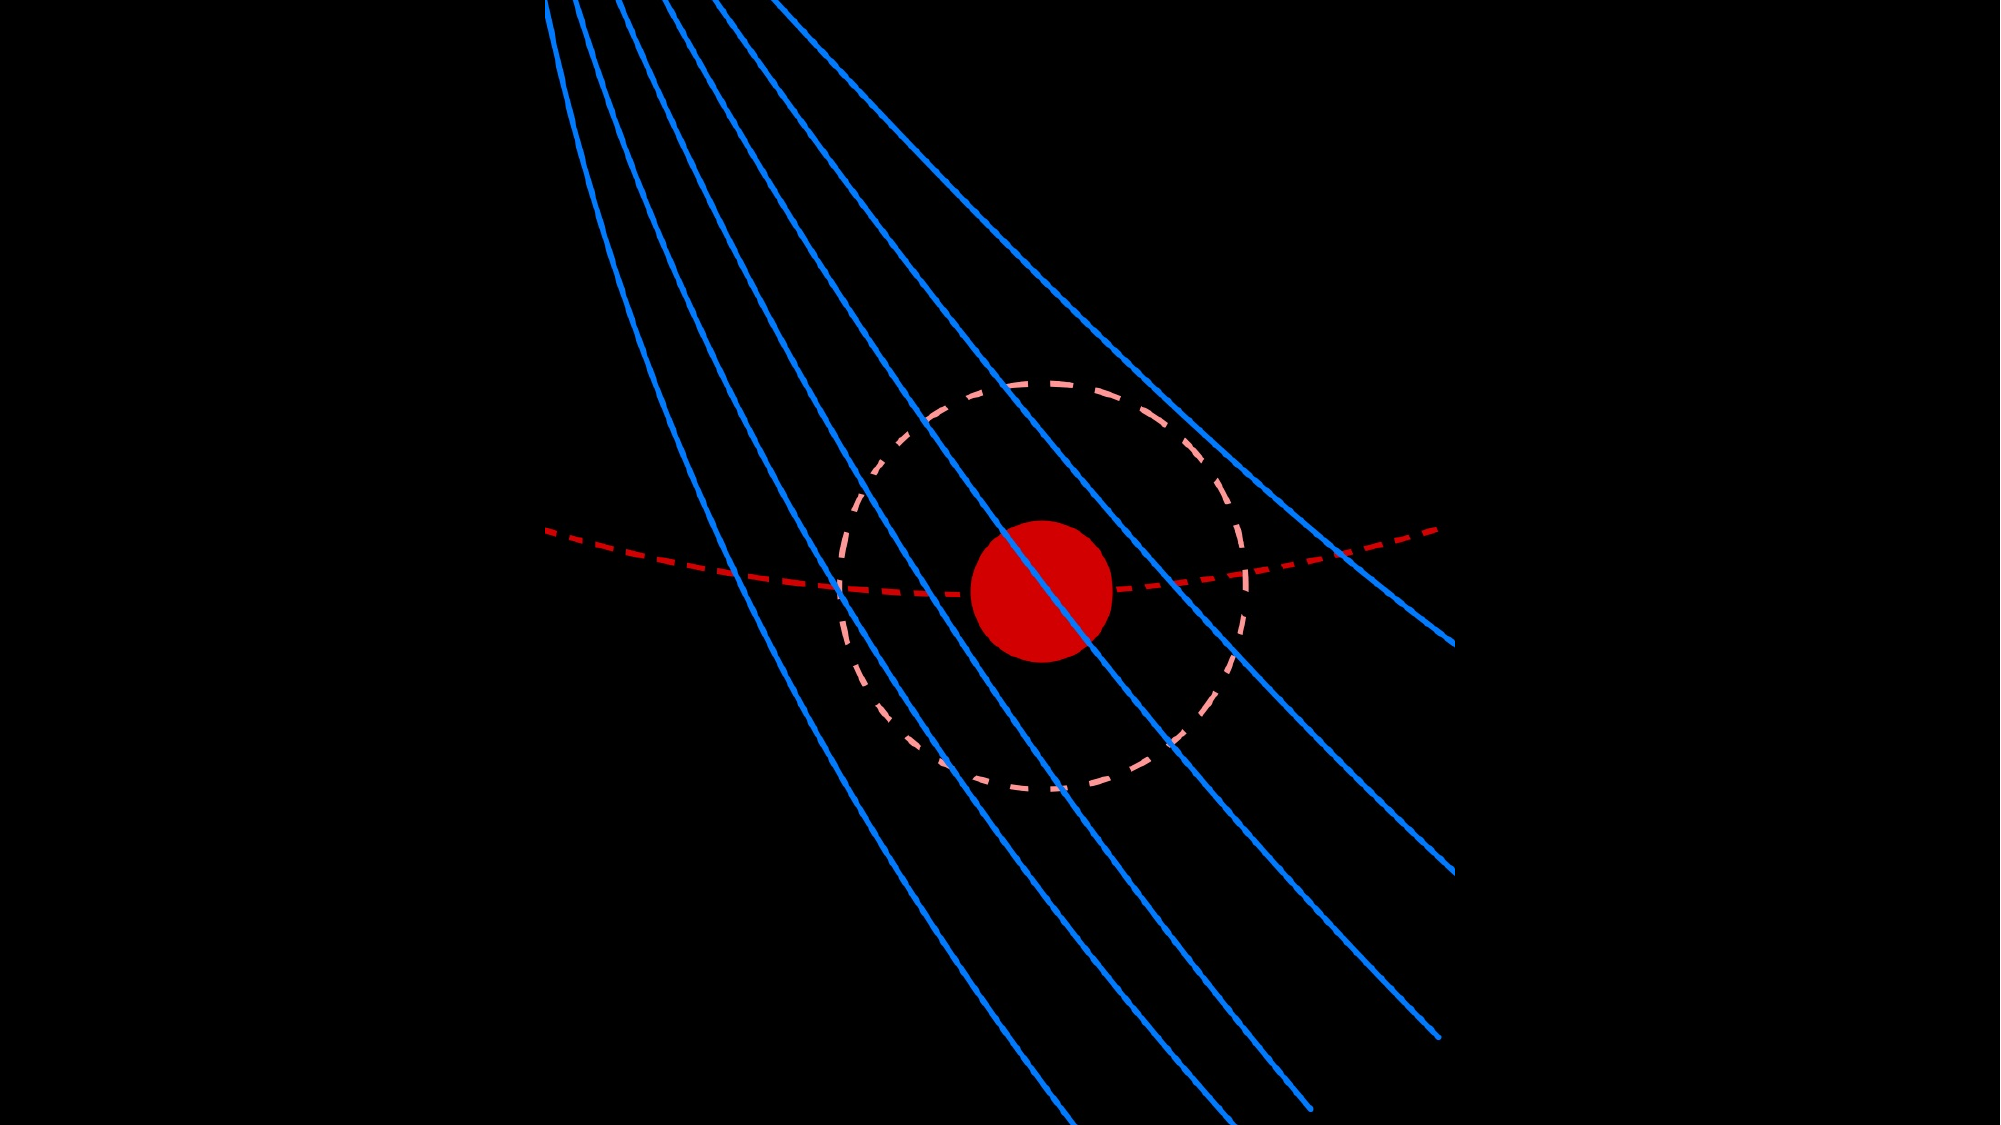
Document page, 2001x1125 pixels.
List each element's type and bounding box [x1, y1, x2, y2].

picture [545, 0, 1455, 1125]
